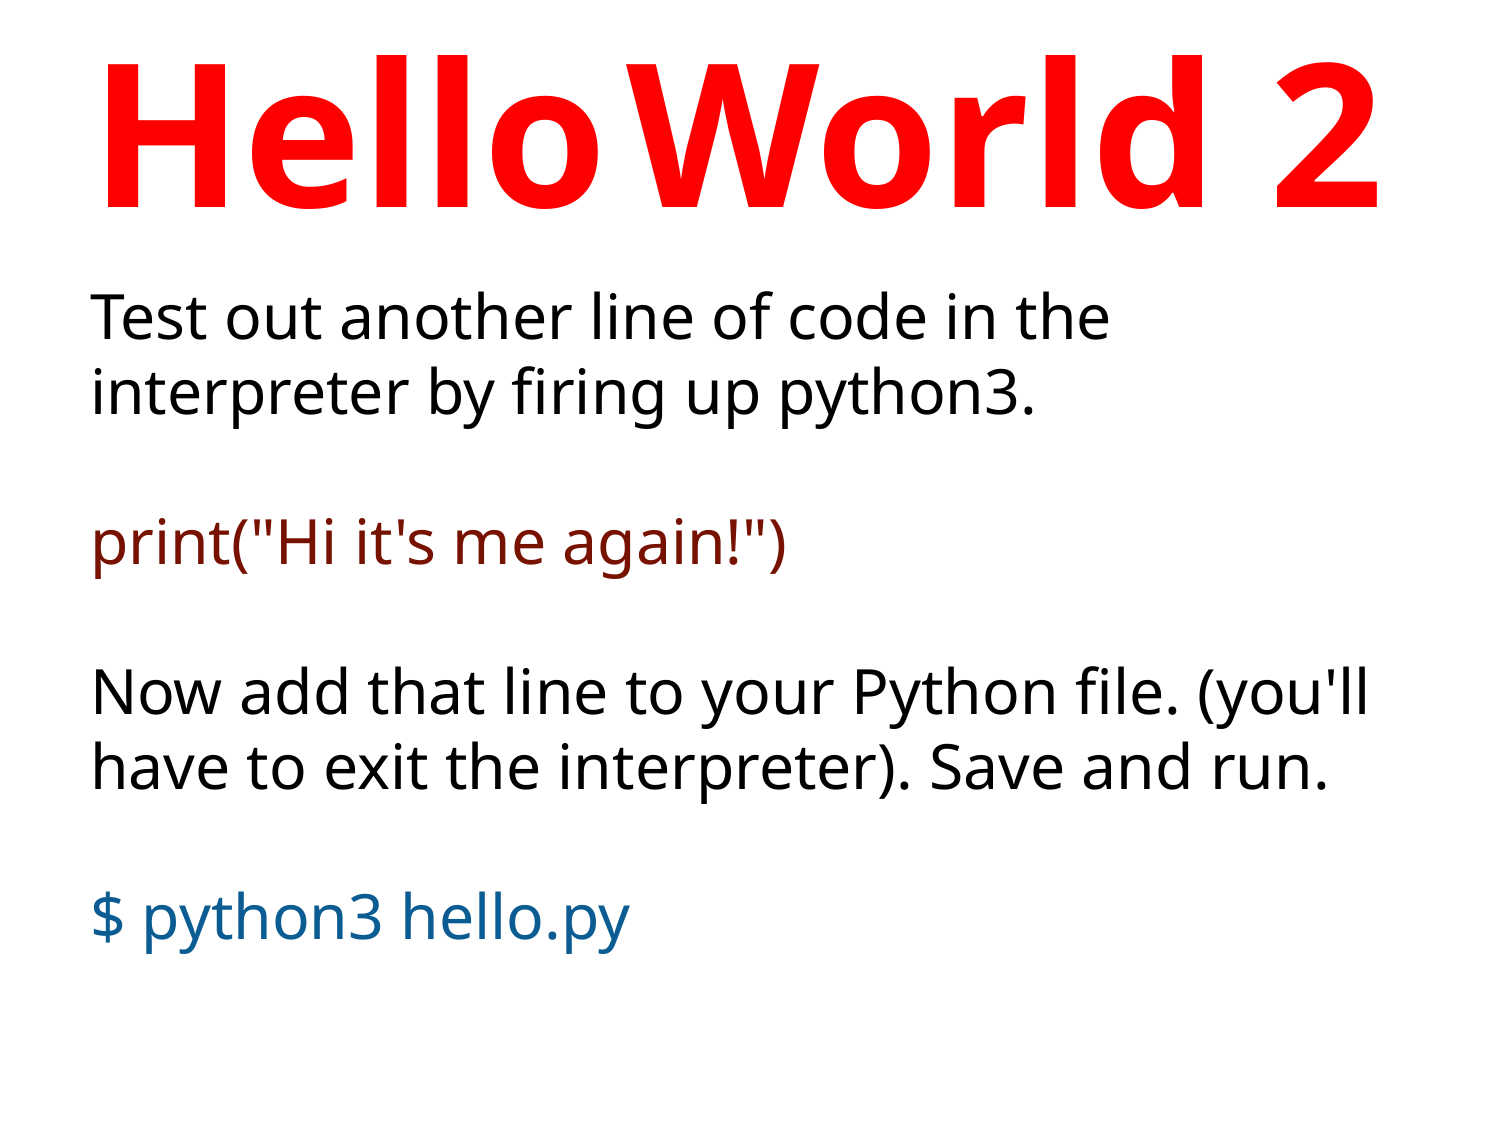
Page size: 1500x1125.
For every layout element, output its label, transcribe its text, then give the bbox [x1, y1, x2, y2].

title Hello World 2 [75, 45, 1425, 262]
list Test out another line of code in the interpreter by firing up python3. print("Hi it's me again!") Now add that line to your Python file. (you'll have to exit the interpreter). Save and run. $ python3 hello.py [75, 262, 1425, 1078]
